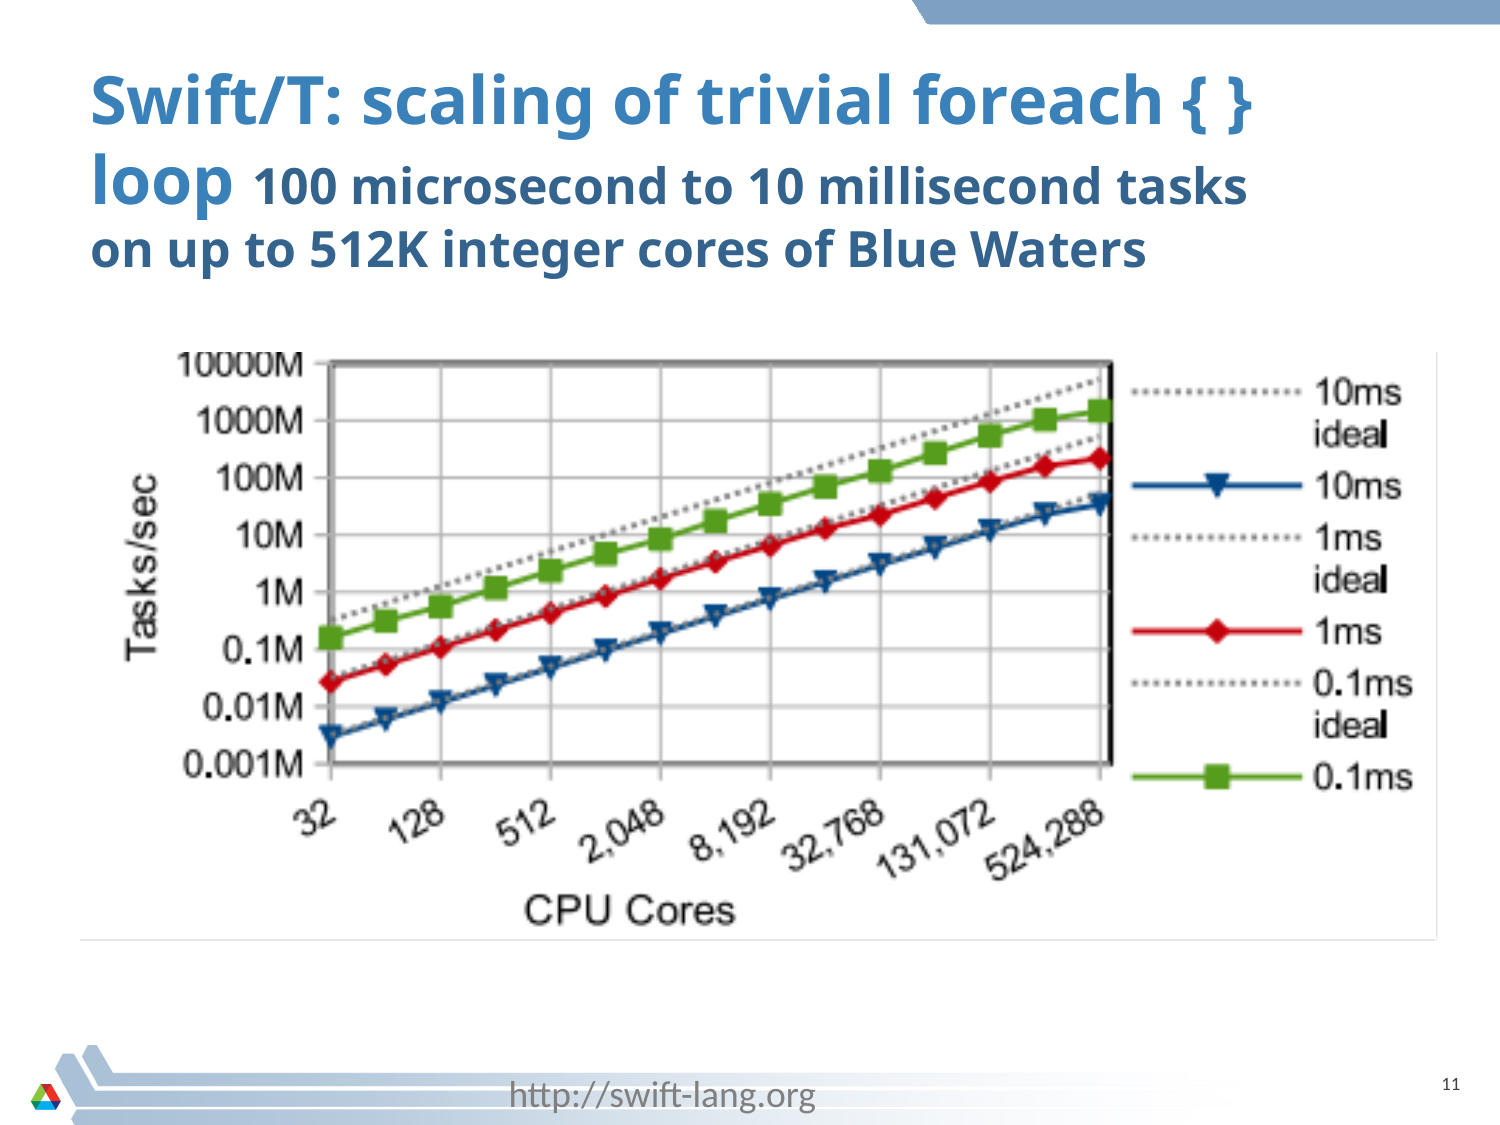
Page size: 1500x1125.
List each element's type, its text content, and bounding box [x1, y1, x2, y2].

title Swift/T: scaling of trivial foreach { } loop 100 microsecond to 10 millisecond tasks on up to 512K integer cores of Blue Waters [74, 49, 1426, 238]
picture [0, 1037, 1500, 1125]
picture [79, 352, 1438, 953]
text_box http://swift-lang.org [412, 1062, 913, 1123]
picture [0, 0, 1500, 26]
slide_number 11 [1412, 1064, 1476, 1125]
